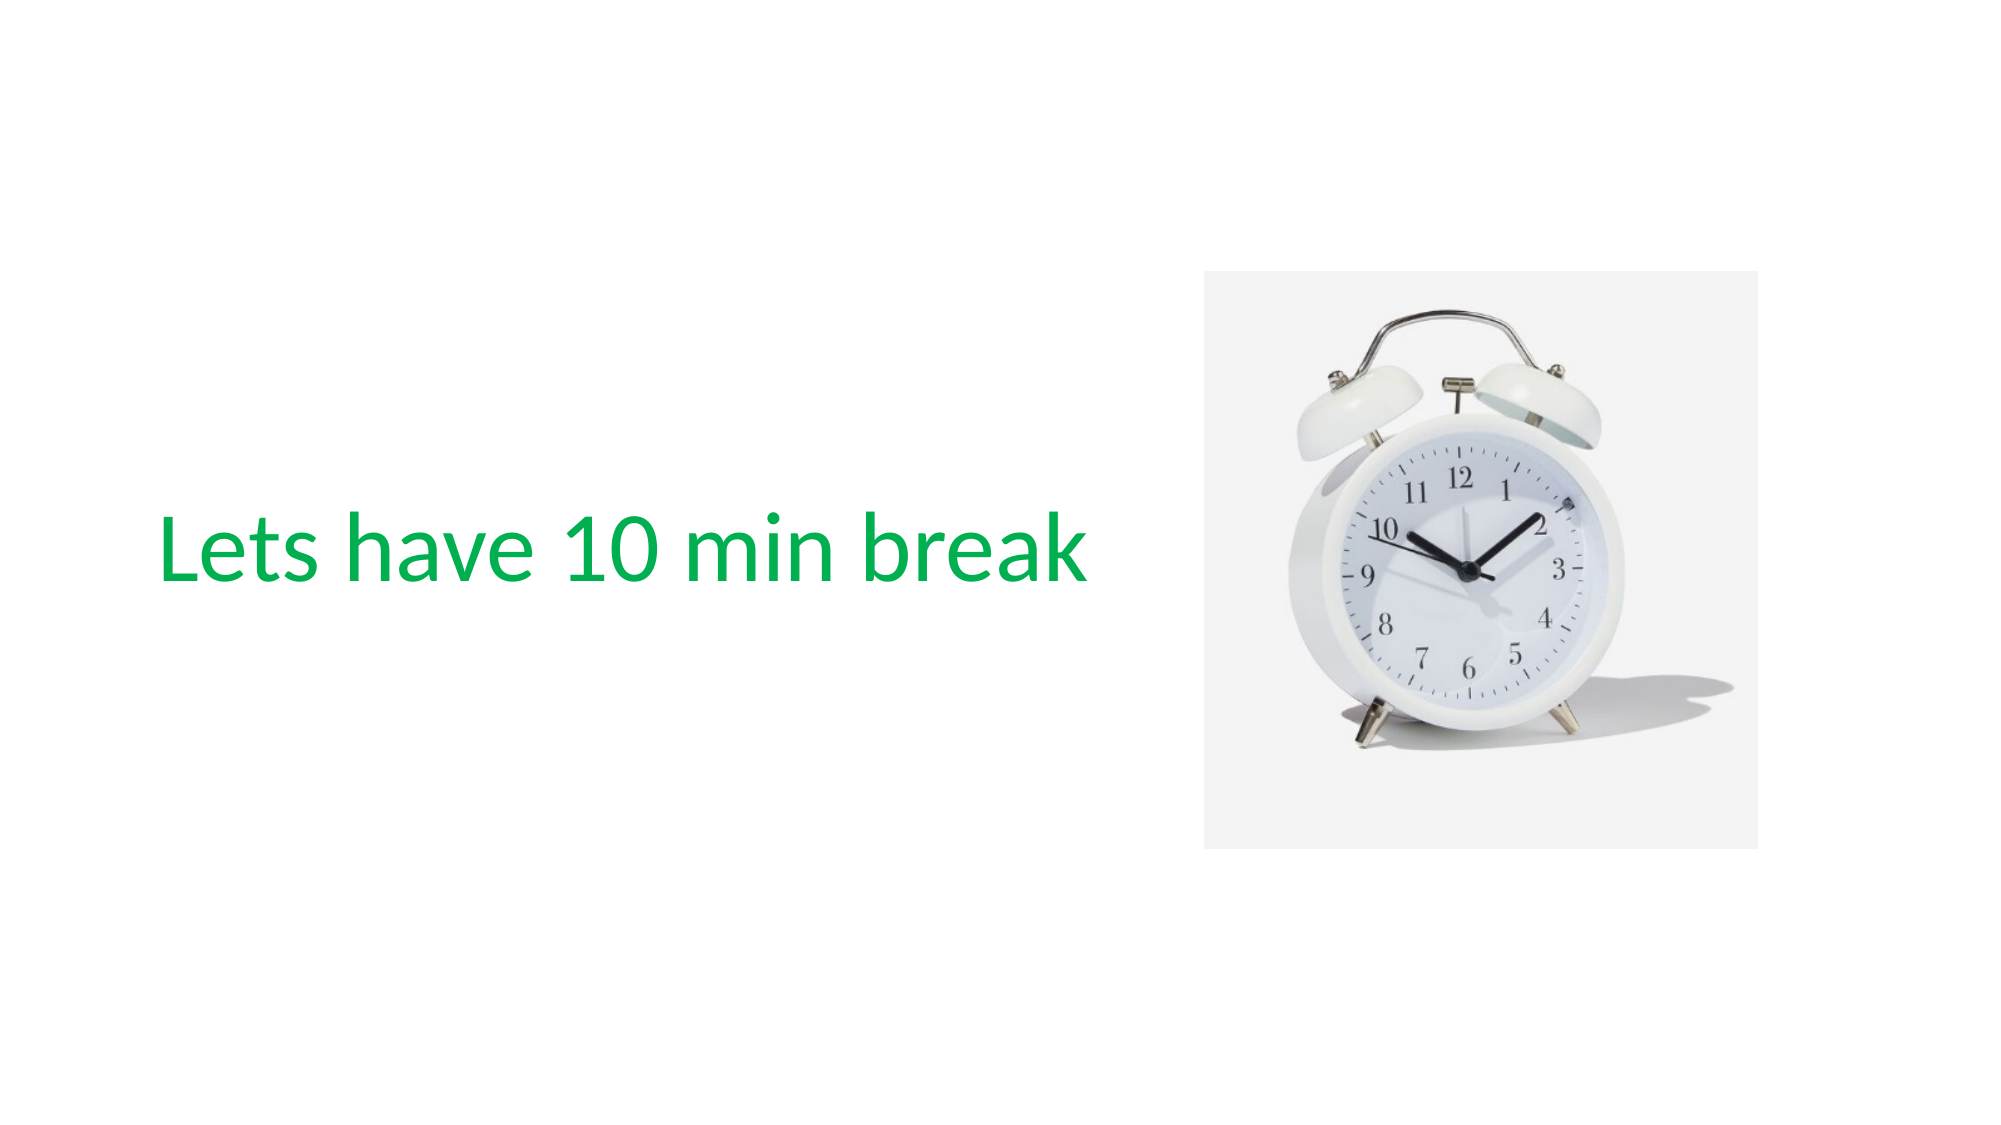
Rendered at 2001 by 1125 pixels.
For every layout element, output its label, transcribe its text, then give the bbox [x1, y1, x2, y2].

picture [1204, 271, 1758, 849]
text_box Lets have 10 min break [142, 474, 1105, 609]
